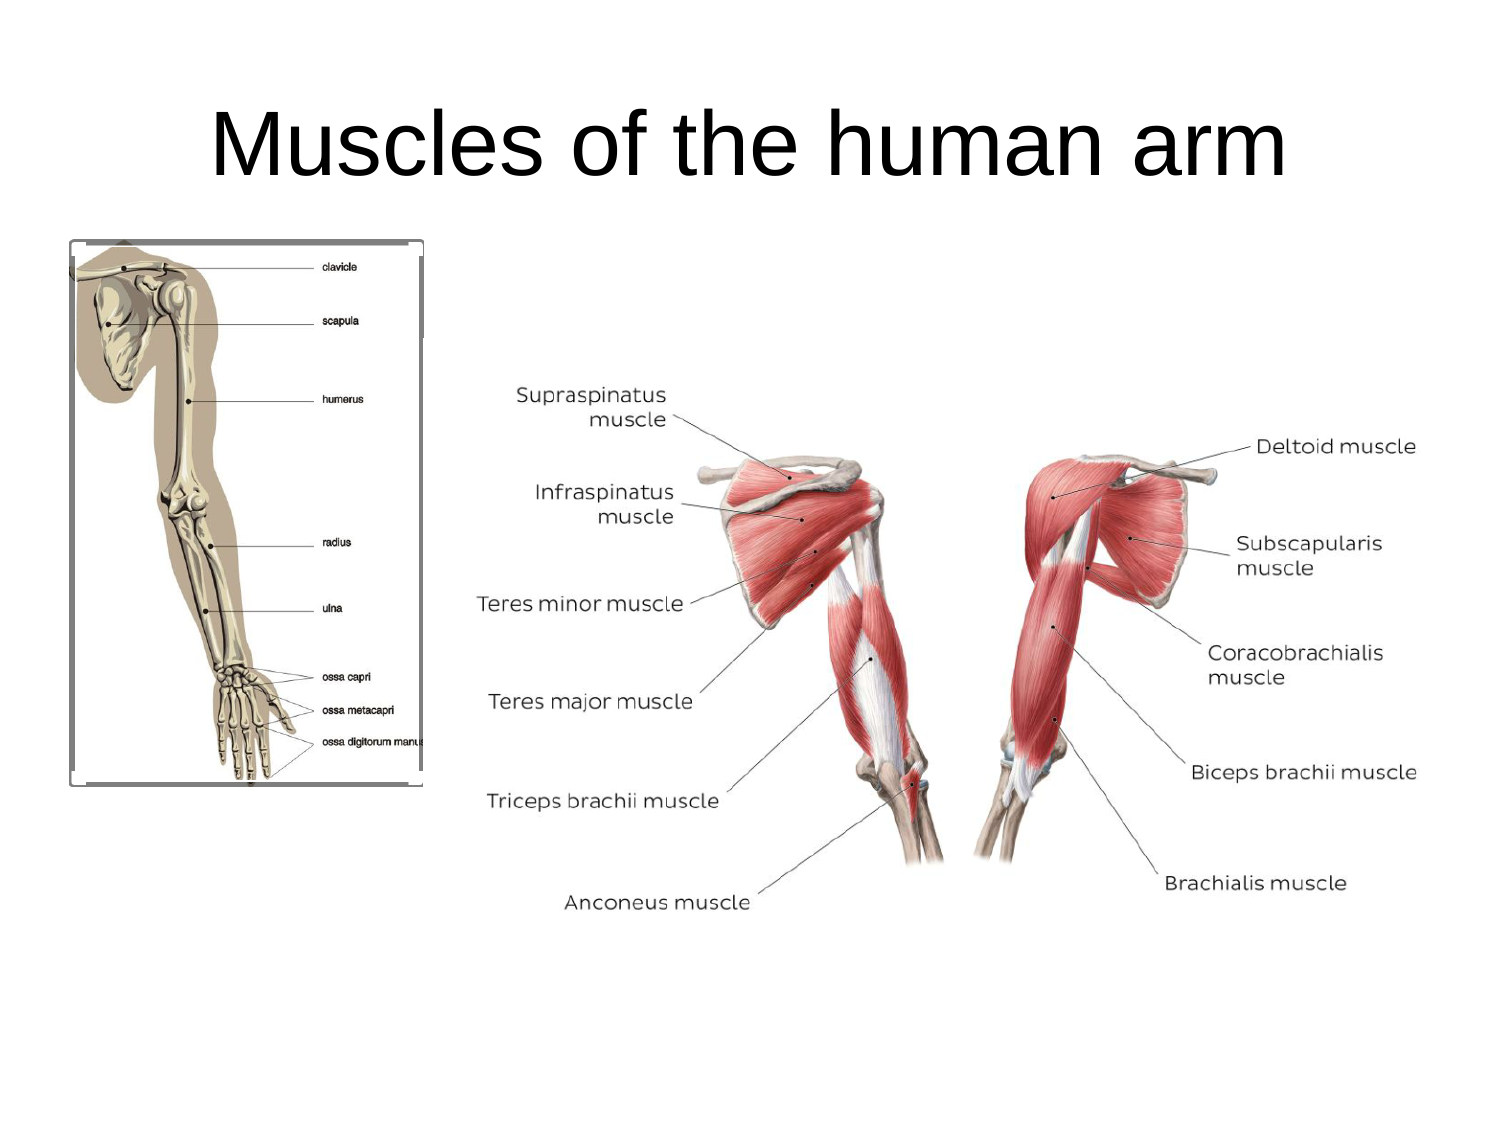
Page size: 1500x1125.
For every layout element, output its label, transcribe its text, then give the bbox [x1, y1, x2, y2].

picture [68, 238, 1464, 953]
title Muscles of the human arm [75, 45, 1425, 233]
